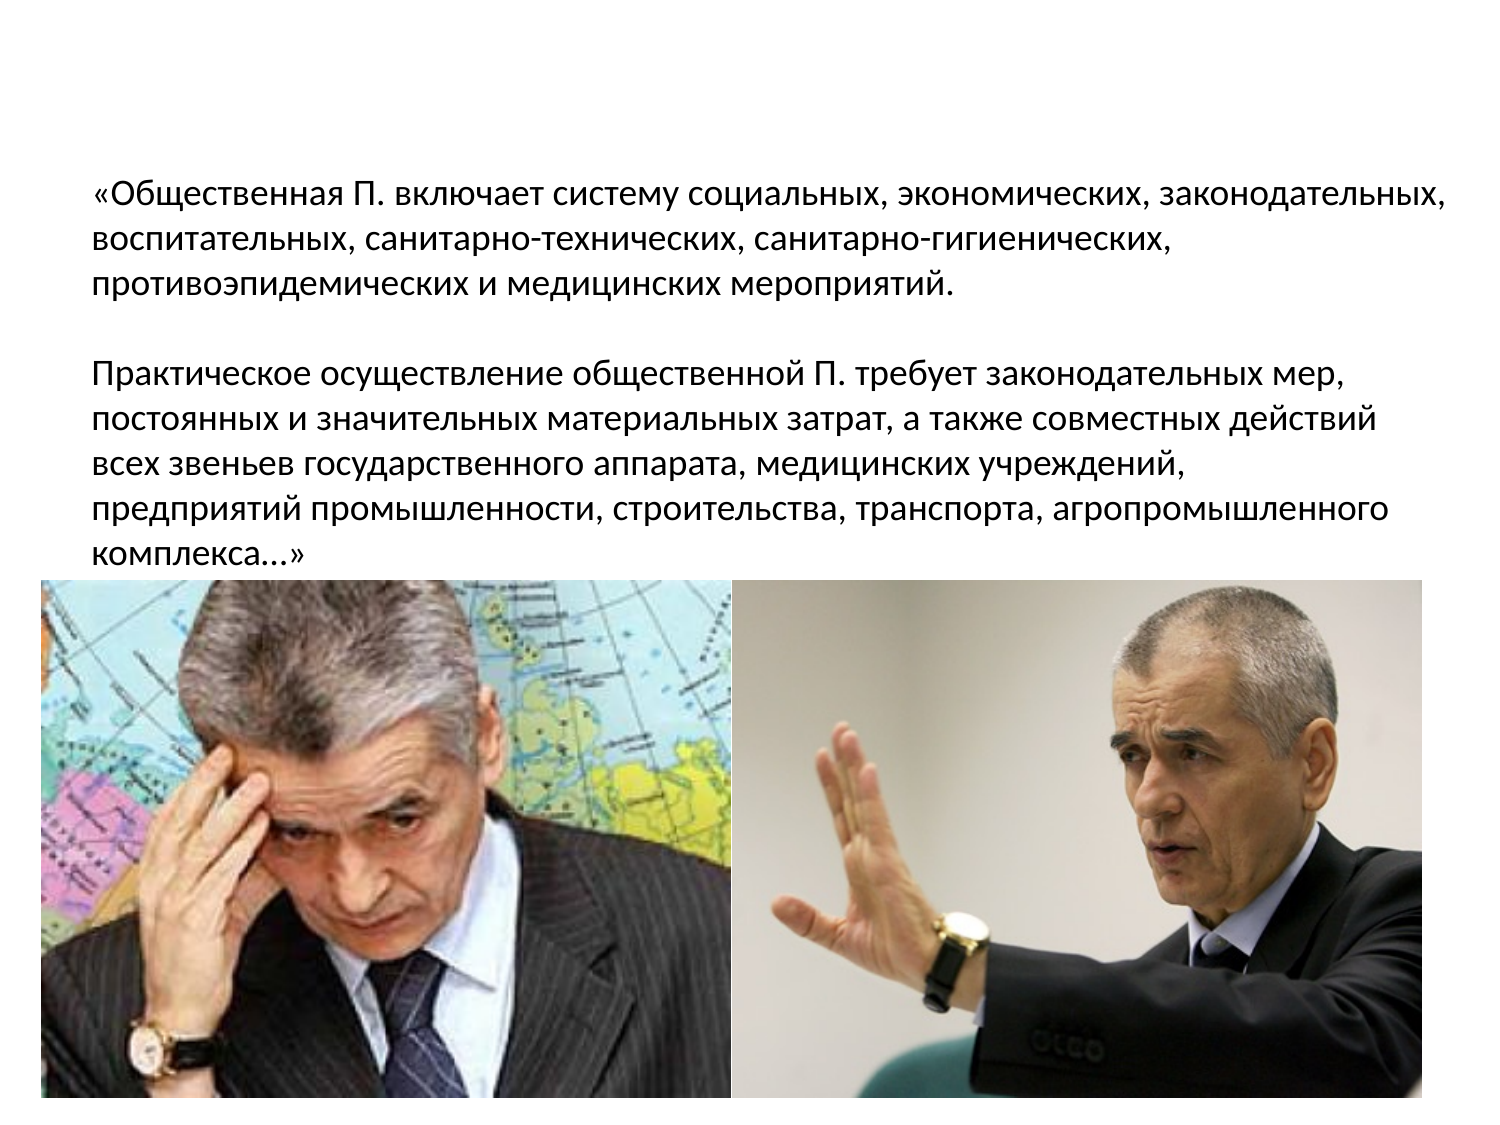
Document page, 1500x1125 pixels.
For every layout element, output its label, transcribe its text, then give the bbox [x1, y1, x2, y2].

text_box «Общественная П. включает систему социальных, экономических, законодательных, воспитательных, санитарно-технических, санитарно-гигиенических, противоэпидемических и медицинских мероприятий. Практическое осуществление общественной П. требует законодательных мер, постоянных и значительных материальных затрат, а также совместных действий всех звеньев государственного аппарата, медицинских учреждений, предприятий промышленности, строительства, транспорта, агропромышленного комплекса…» [76, 160, 1500, 581]
picture [41, 580, 731, 1098]
picture [732, 580, 1422, 1098]
